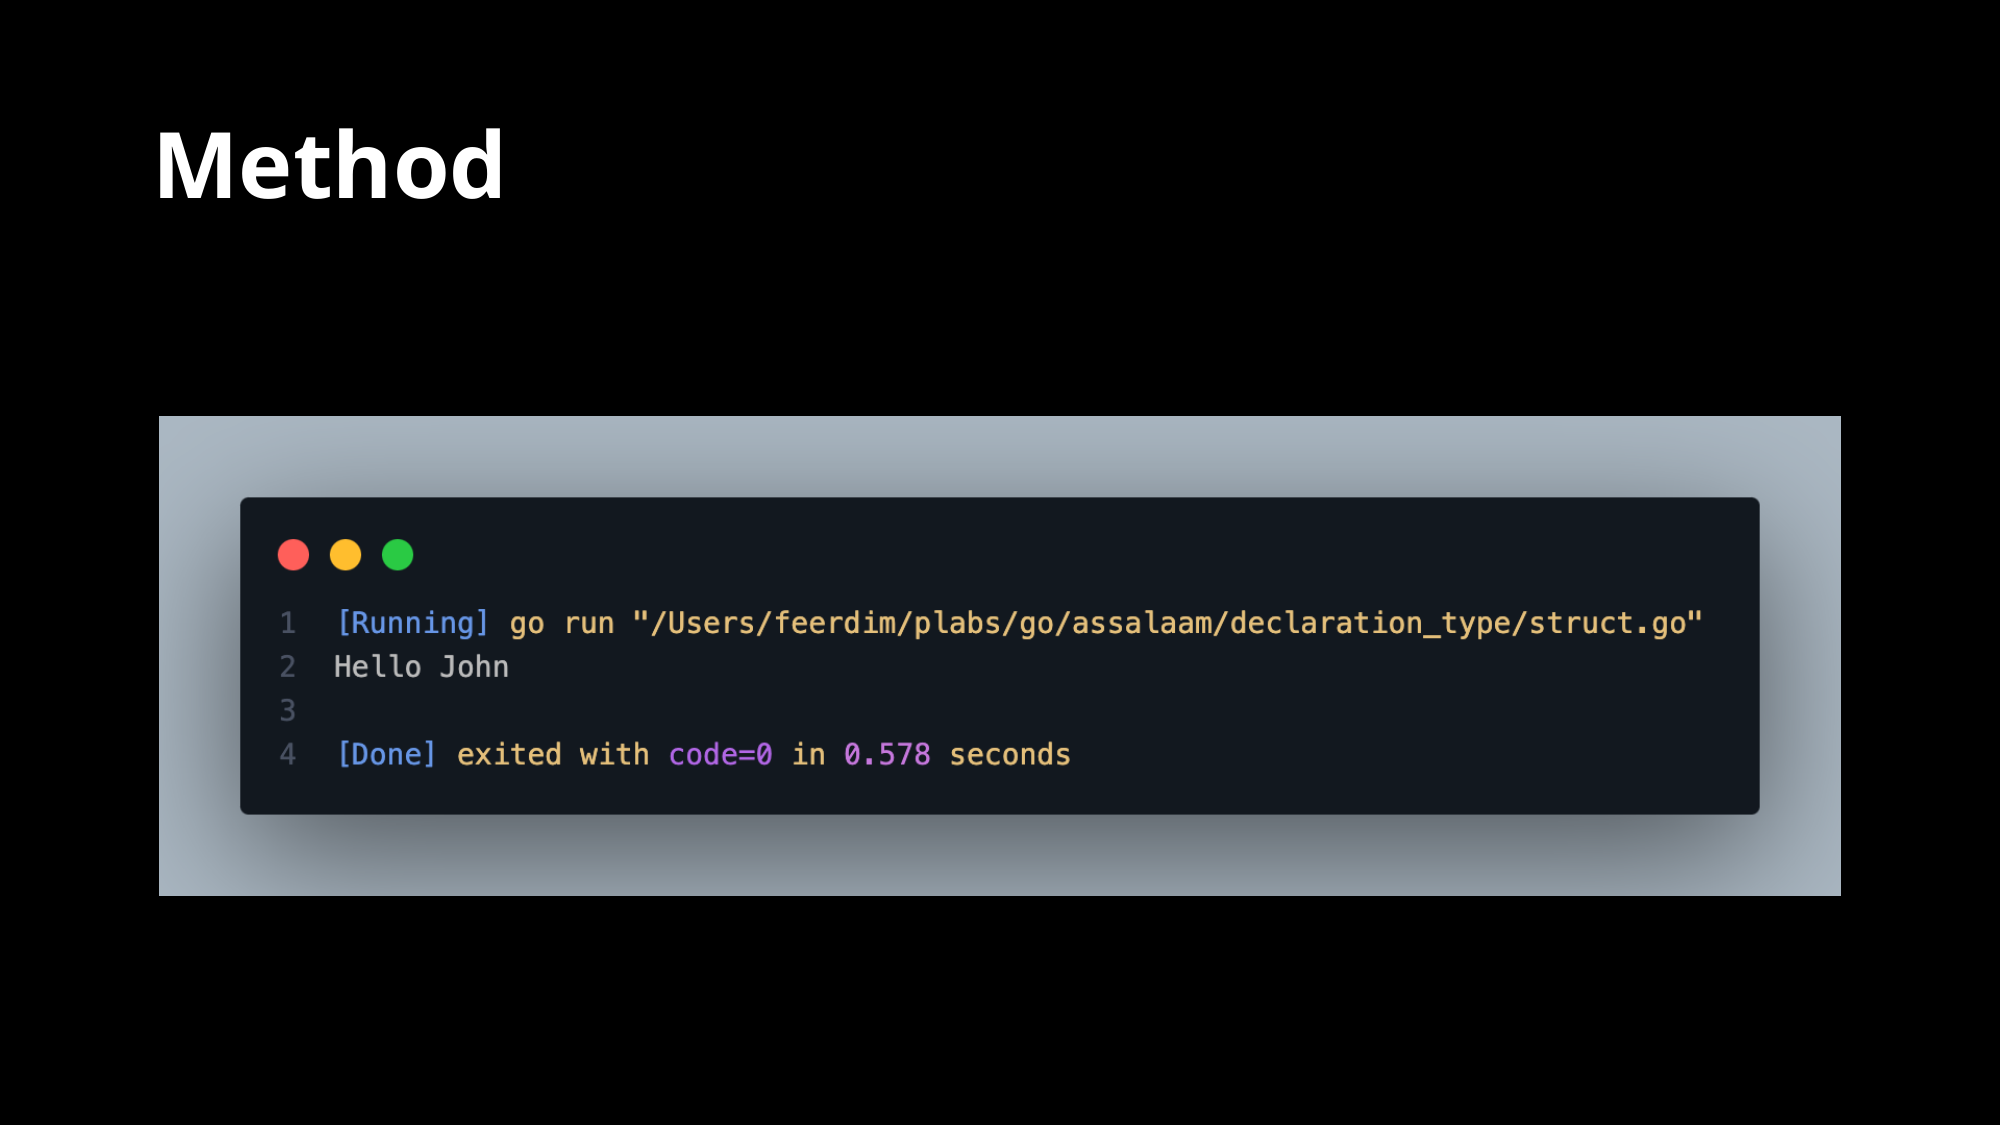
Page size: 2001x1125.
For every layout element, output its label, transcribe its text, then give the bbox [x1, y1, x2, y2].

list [159, 416, 1841, 896]
title Method [137, 59, 1863, 278]
